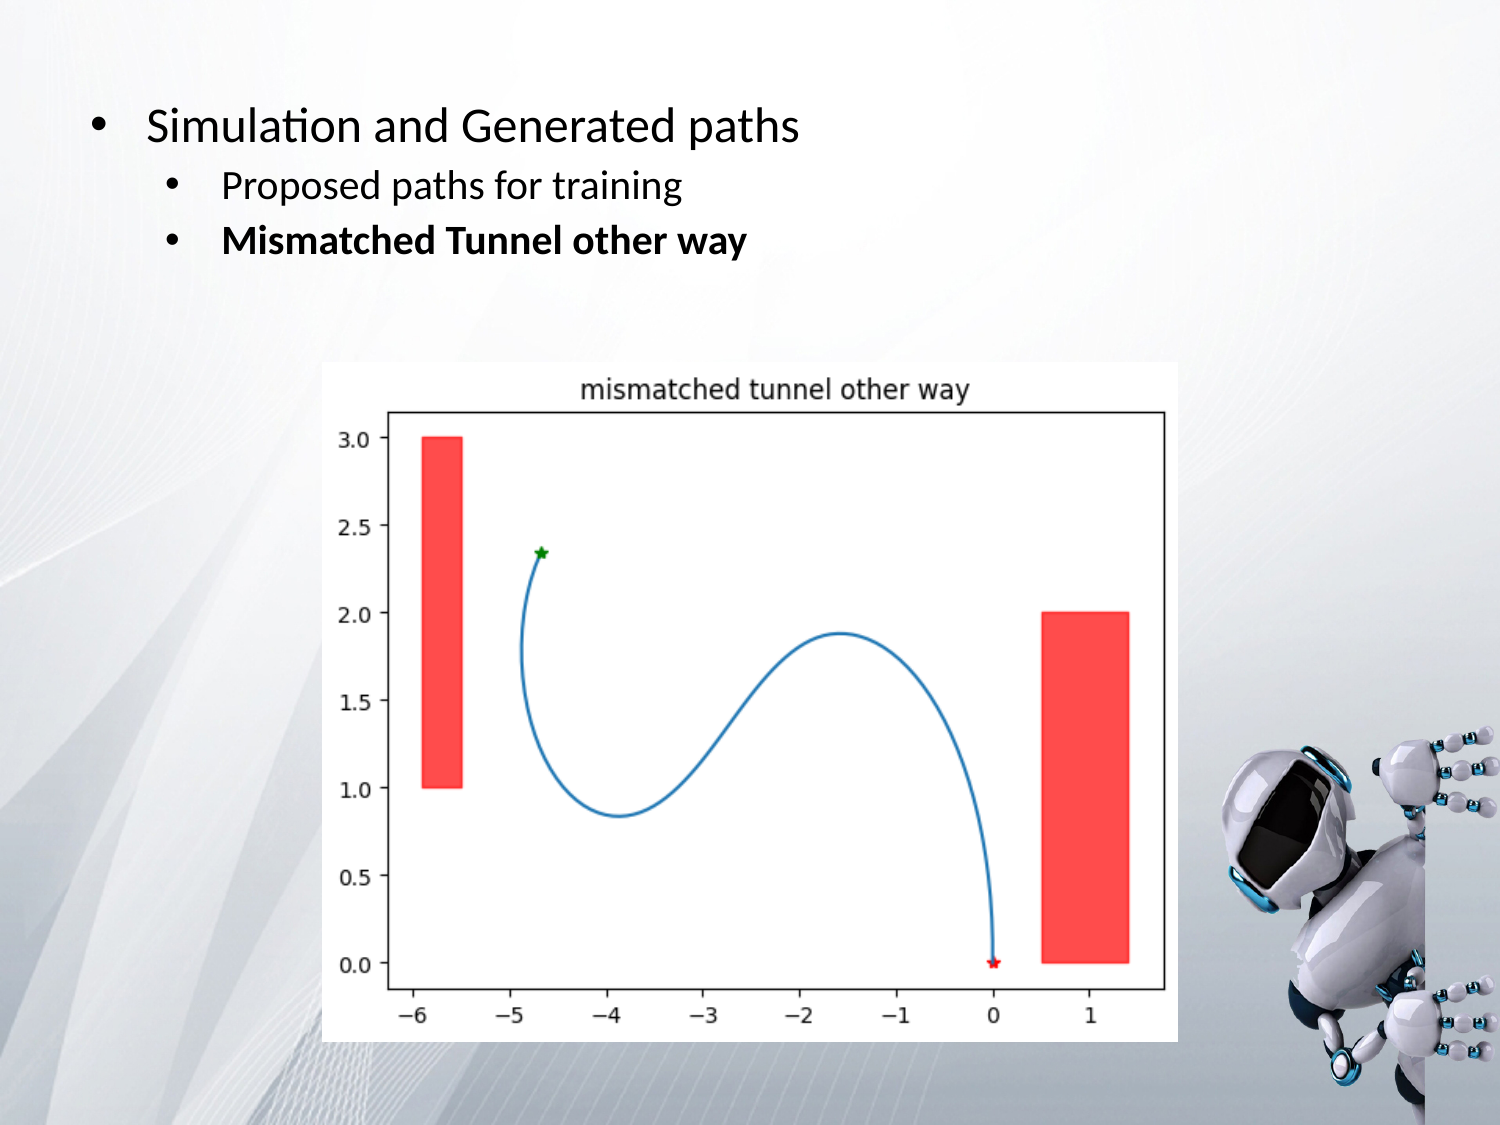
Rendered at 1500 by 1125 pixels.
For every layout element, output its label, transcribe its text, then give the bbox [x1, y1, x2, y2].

picture [0, 0, 1500, 1125]
text_box Simulation and Generated paths Proposed paths for training Mismatched Tunnel other way [74, 91, 1425, 1066]
